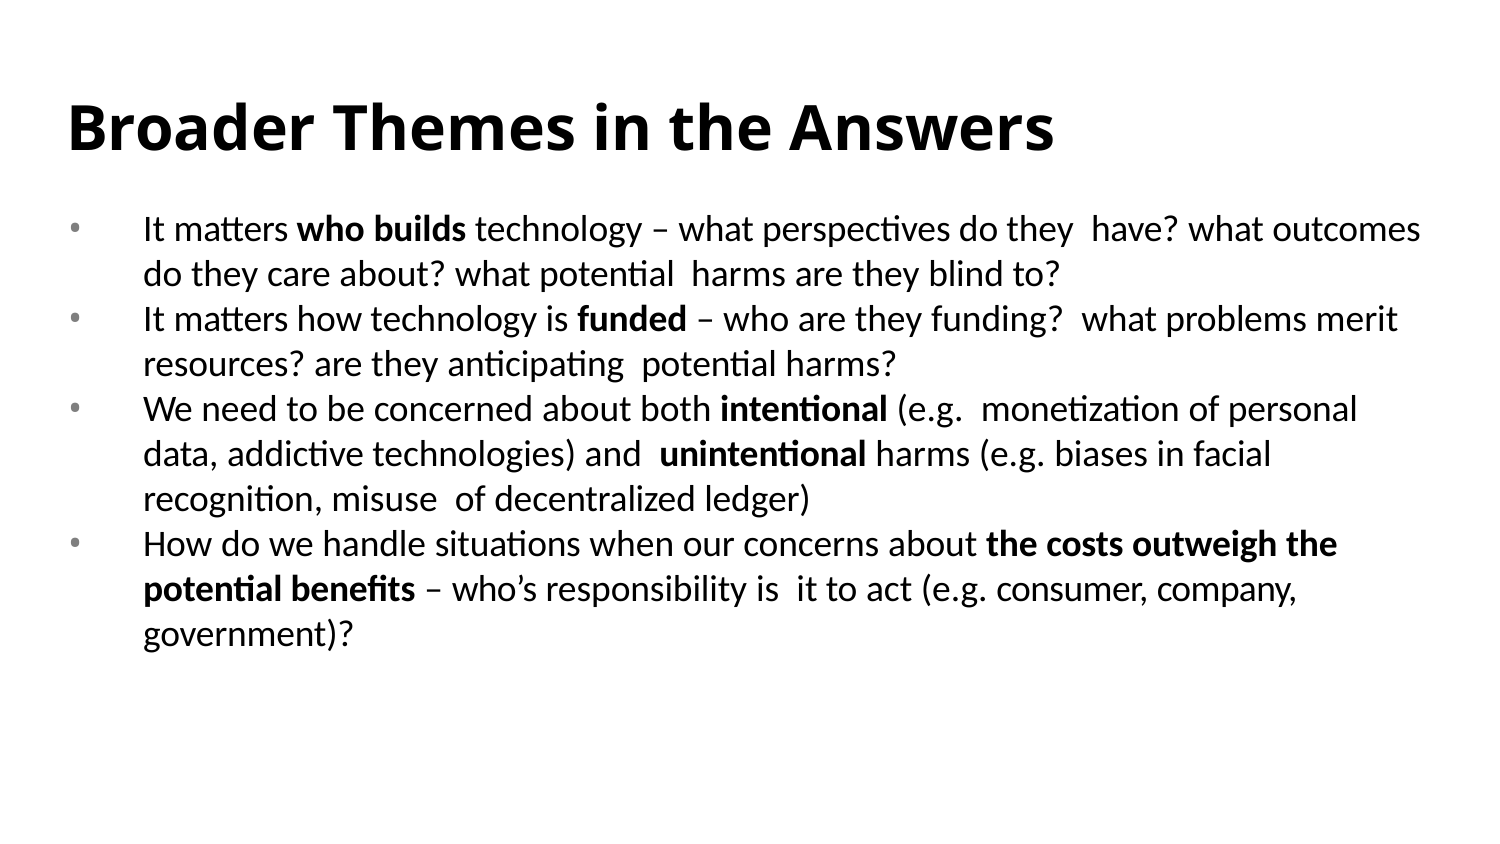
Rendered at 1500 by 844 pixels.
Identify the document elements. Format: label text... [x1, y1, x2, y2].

list It matters who builds technology – what perspectives do they have? what outcomes do they care about? what potential harms are they blind to? It matters how technology is funded – who are they funding? what problems merit resources? are they anticipating potential harms? We need to be concerned about both intentional (e.g. monetization of personal data, addictive technologies) and unintentional harms (e.g. biases in facial recognition, misuse of decentralized ledger) How do we handle situations when our concerns about the costs outweigh the potential benefits – who’s responsibility is it to act (e.g. consumer, company, government)? [51, 189, 1449, 750]
title Broader Themes in the Answers [51, 72, 1449, 176]
